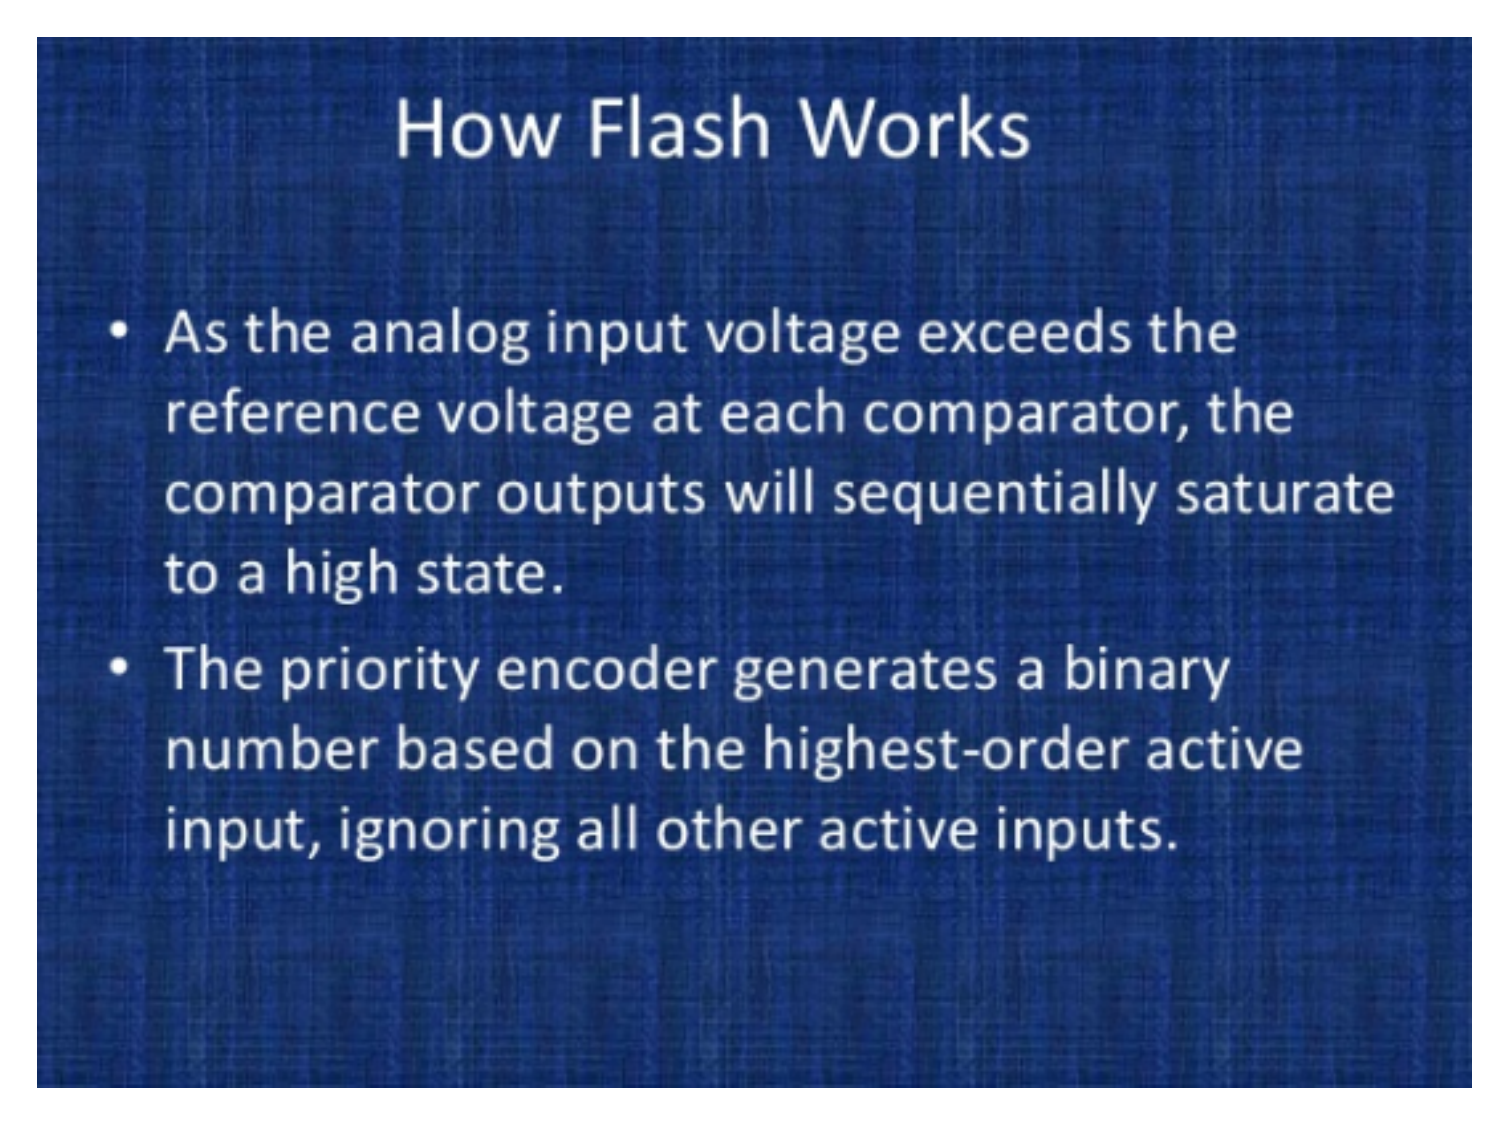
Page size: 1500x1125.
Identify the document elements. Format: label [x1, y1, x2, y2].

picture [37, 37, 1473, 1088]
